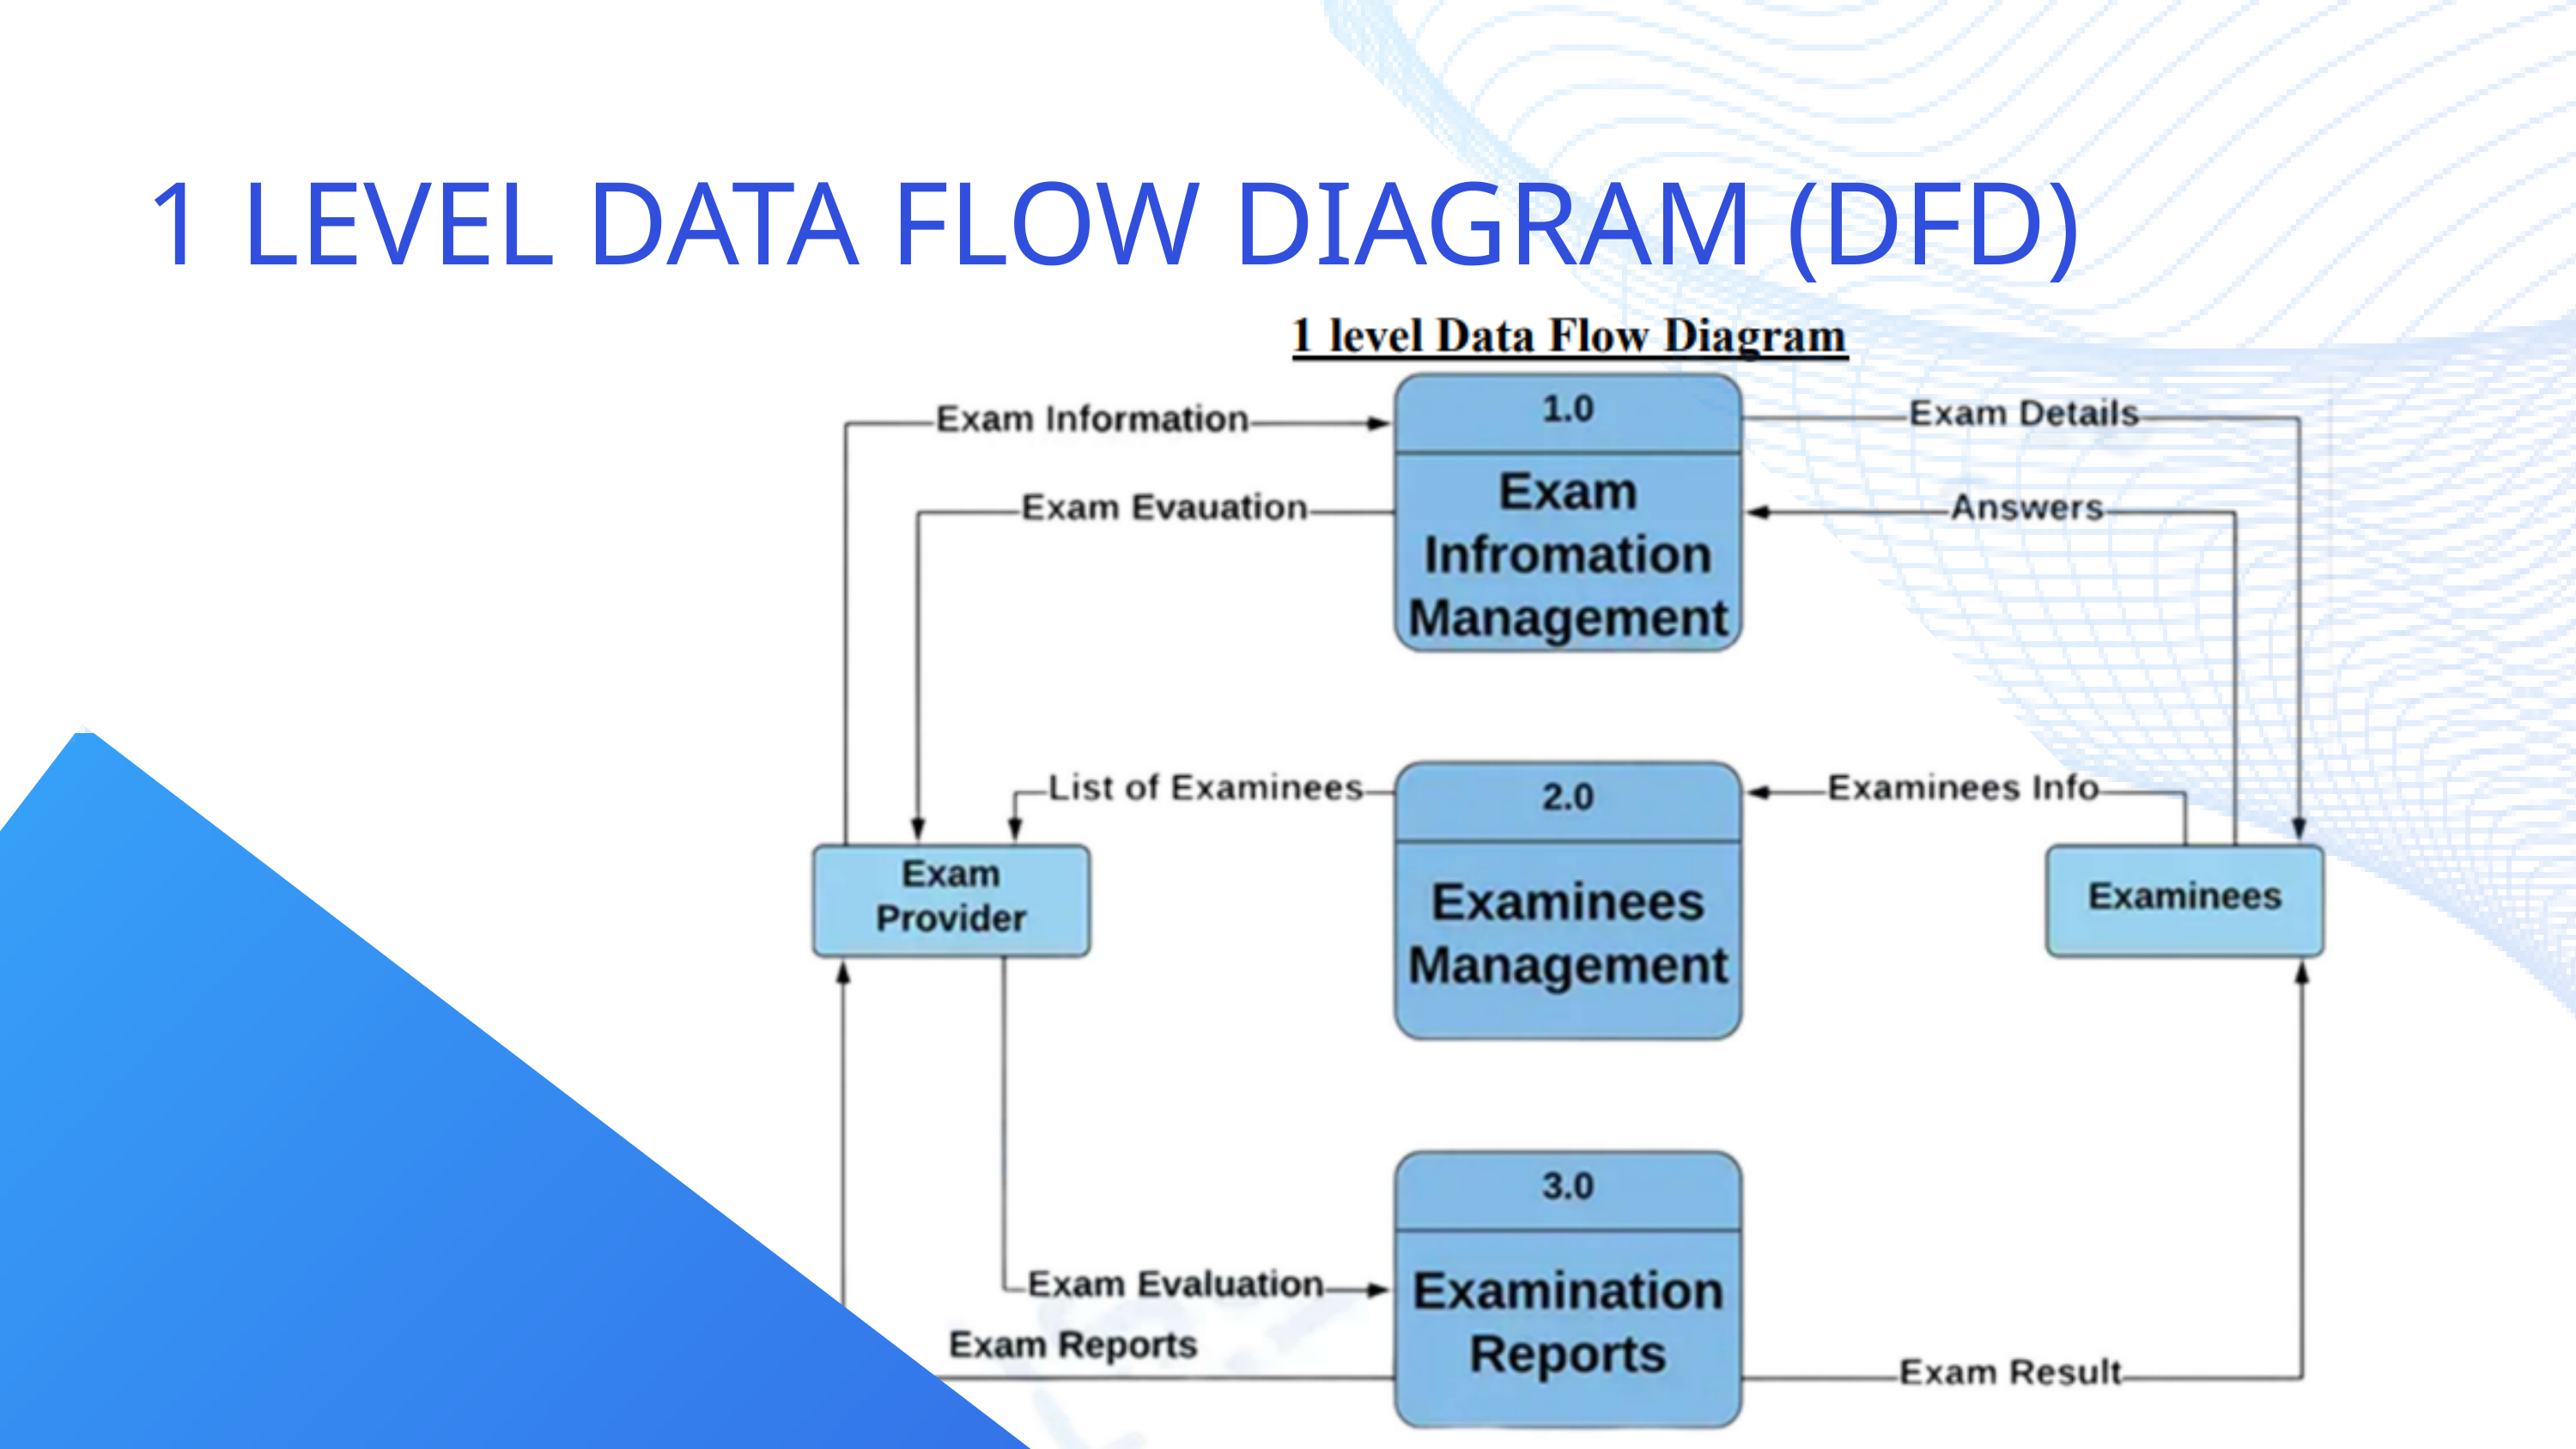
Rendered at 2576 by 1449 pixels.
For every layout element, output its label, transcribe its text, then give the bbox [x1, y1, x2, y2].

text_box [0, 724, 1031, 1449]
text_box 1 LEVEL DATA FLOW DIAGRAM (DFD) [144, 127, 2490, 288]
text_box [1297, 0, 2576, 1155]
text_box [685, 288, 2536, 1449]
